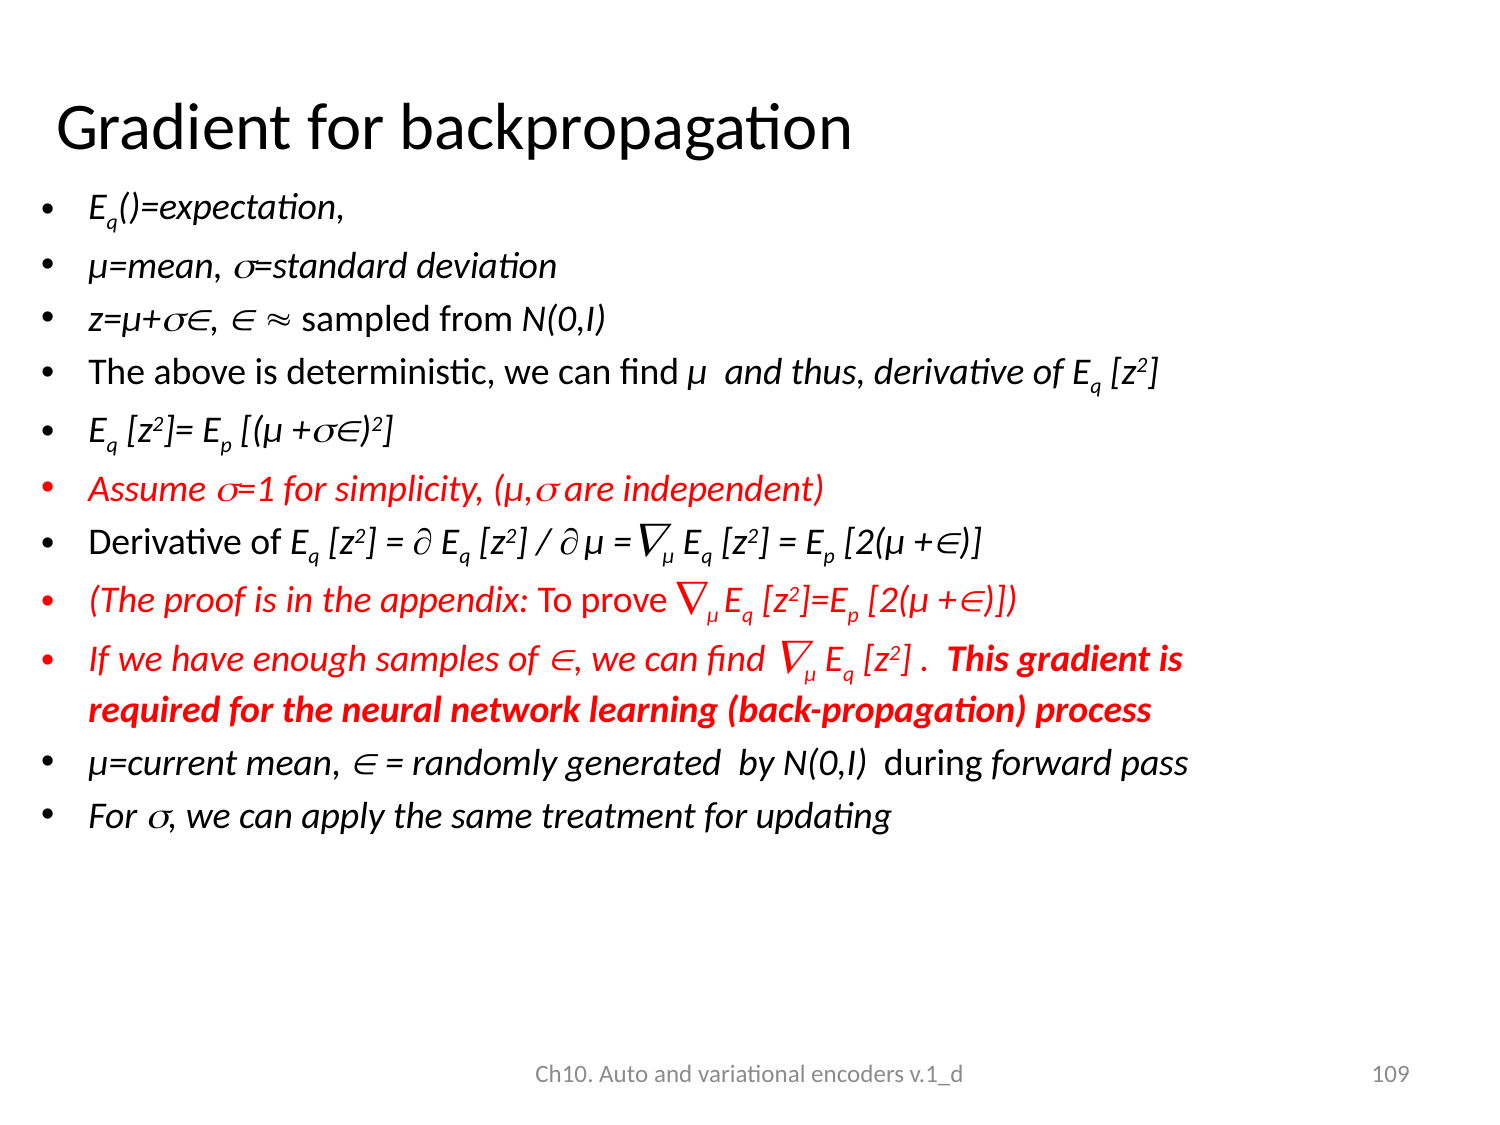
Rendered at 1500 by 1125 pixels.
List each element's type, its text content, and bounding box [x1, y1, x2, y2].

slide_number 109 [1074, 1042, 1425, 1103]
footer Ch10. Auto and variational encoders v.1_d [512, 1042, 988, 1103]
list Eq()=expectation, µ=mean, =standard deviation z=µ+,   sampled from N(0,I) The above is deterministic, we can find µ and thus, derivative of Eq [z2] Eq [z2]= Ep [(µ +)2] Assume =1 for simplicity, (µ, are independent) Derivative of Eq [z2] =  Eq [z2] /  µ =µ Eq [z2] = Ep [2(µ +)] (The proof is in the appendix: To prove µ Eq [z2]=Ep [2(µ +)]) If we have enough samples of , we can find µ Eq [z2] . This gradient is required for the neural network learning (back-propagation) process µ=current mean,  = randomly generated by N(0,I) during forward pass For , we can apply the same treatment for updating [26, 174, 1250, 929]
title Gradient for backpropagation [0, 12, 963, 233]
